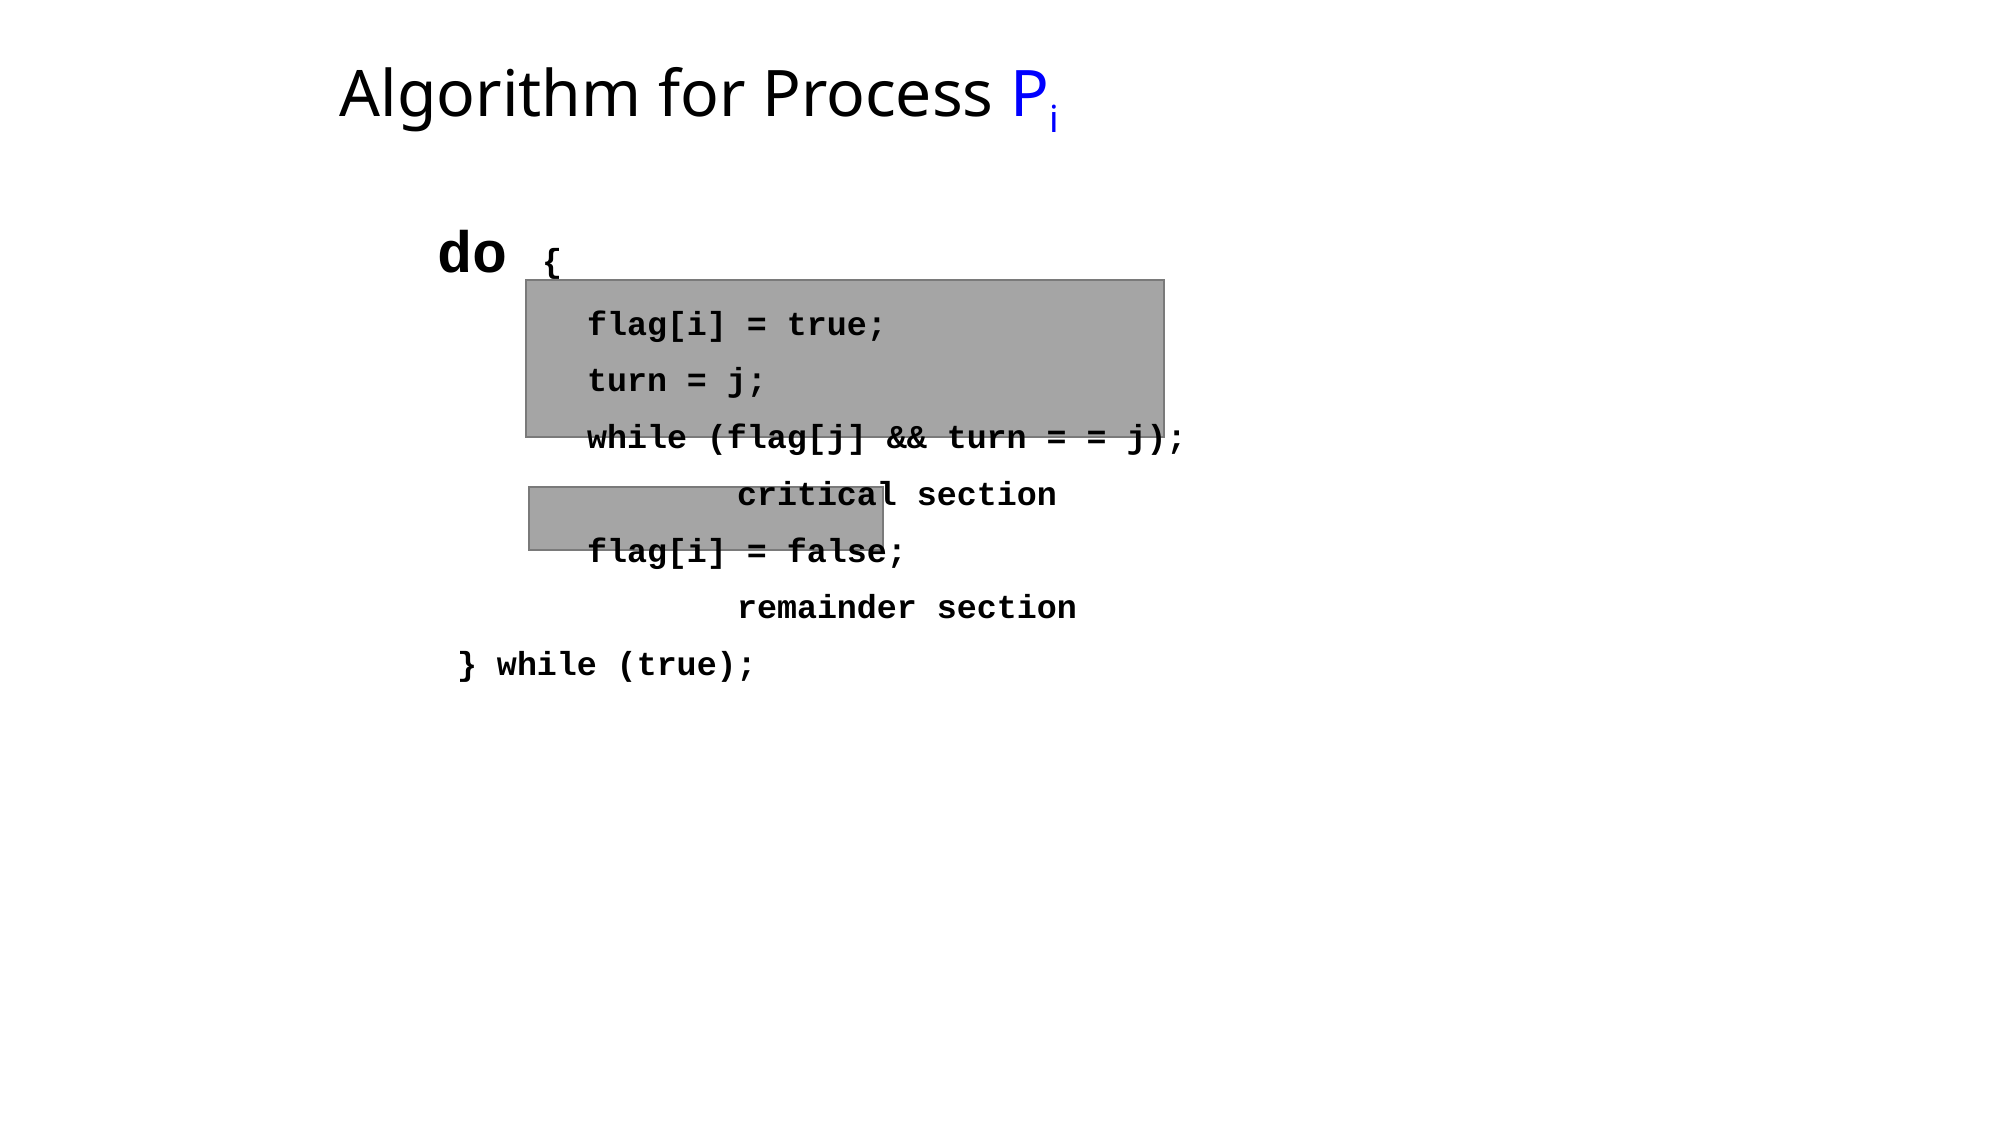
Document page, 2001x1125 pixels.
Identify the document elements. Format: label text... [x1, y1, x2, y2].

title Algorithm for Process Pi [324, 45, 1686, 141]
list do { flag[i] = true; turn = j; while (flag[j] && turn = = j); critical section flag[i] = false; remainder section } while (true); [384, 215, 1655, 998]
